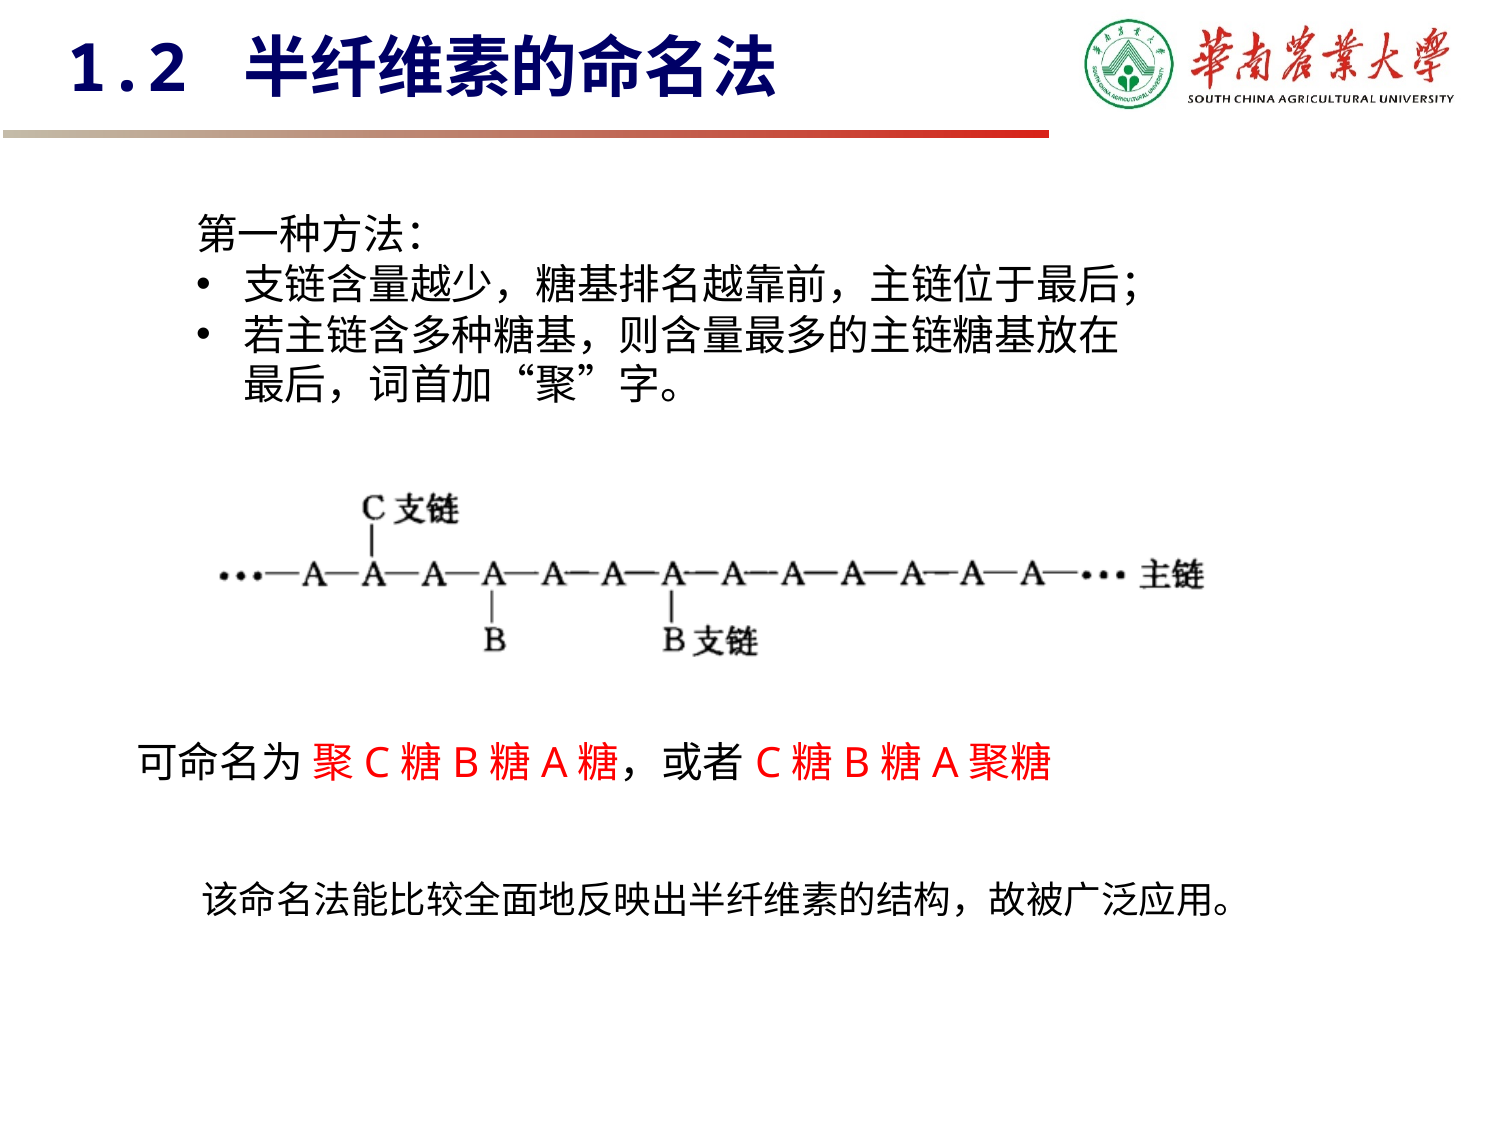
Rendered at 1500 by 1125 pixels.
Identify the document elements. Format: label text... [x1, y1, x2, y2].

text_box 该命名法能比较全面地反映出半纤维素的结构，故被广泛应用。 [186, 868, 1267, 929]
picture [181, 467, 1273, 679]
text_box 第一种方法： 支链含量越少，糖基排名越靠前，主链位于最后； 若主链含多种糖基，则含量最多的主链糖基放在最后，词首加“聚”字。 [181, 200, 1164, 416]
picture [1024, 0, 1500, 127]
title 1.2 半纤维素的命名法 [52, 20, 1026, 119]
text_box 可命名为 聚C糖B糖A糖，或者C糖B糖A聚糖 [121, 727, 1068, 793]
